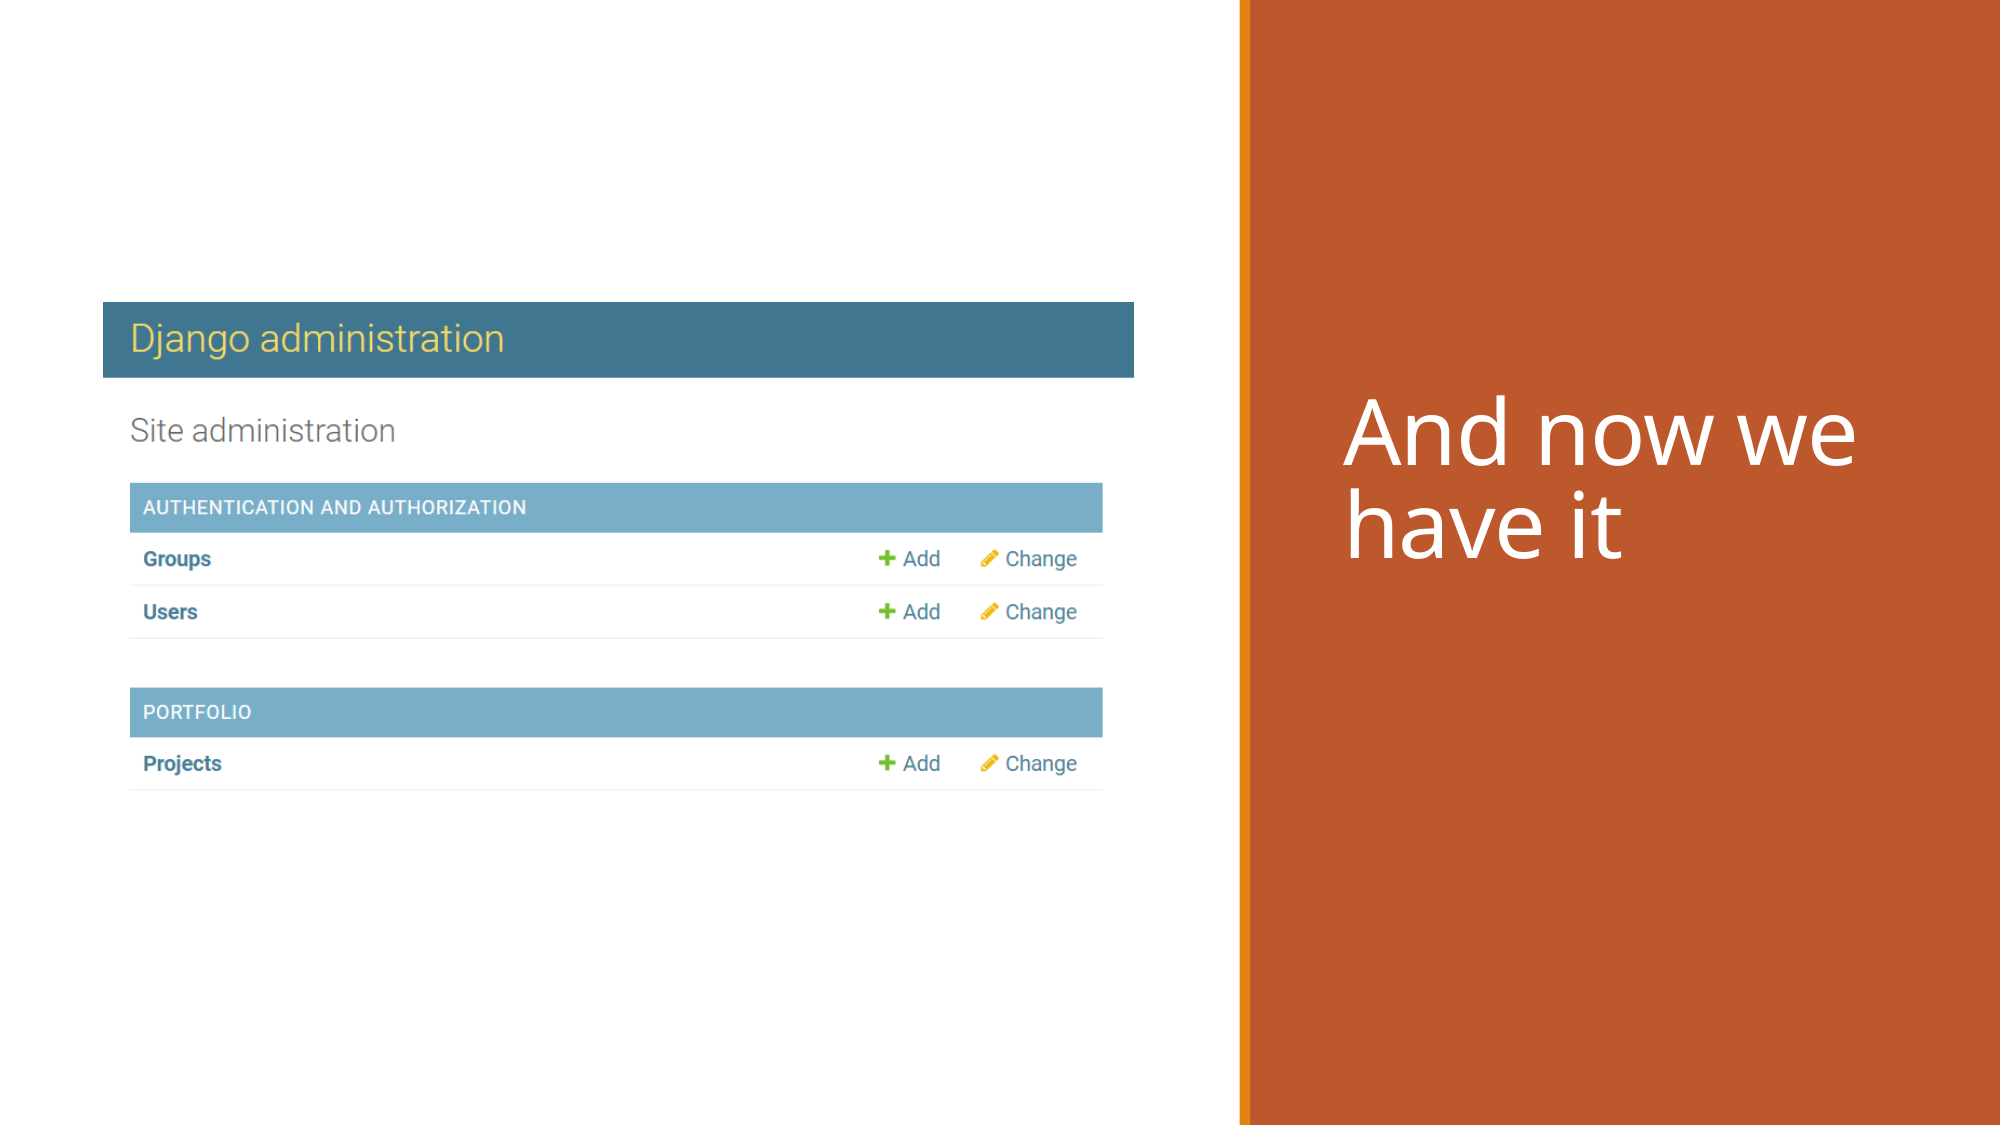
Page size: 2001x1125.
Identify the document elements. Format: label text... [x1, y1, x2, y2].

text_box [1238, 723, 1251, 1125]
text_box [1251, 0, 2000, 1125]
title And now we have it [1328, 104, 1929, 585]
text_box [0, 0, 1238, 1125]
picture [103, 302, 1134, 823]
text_box [1238, 0, 1251, 710]
